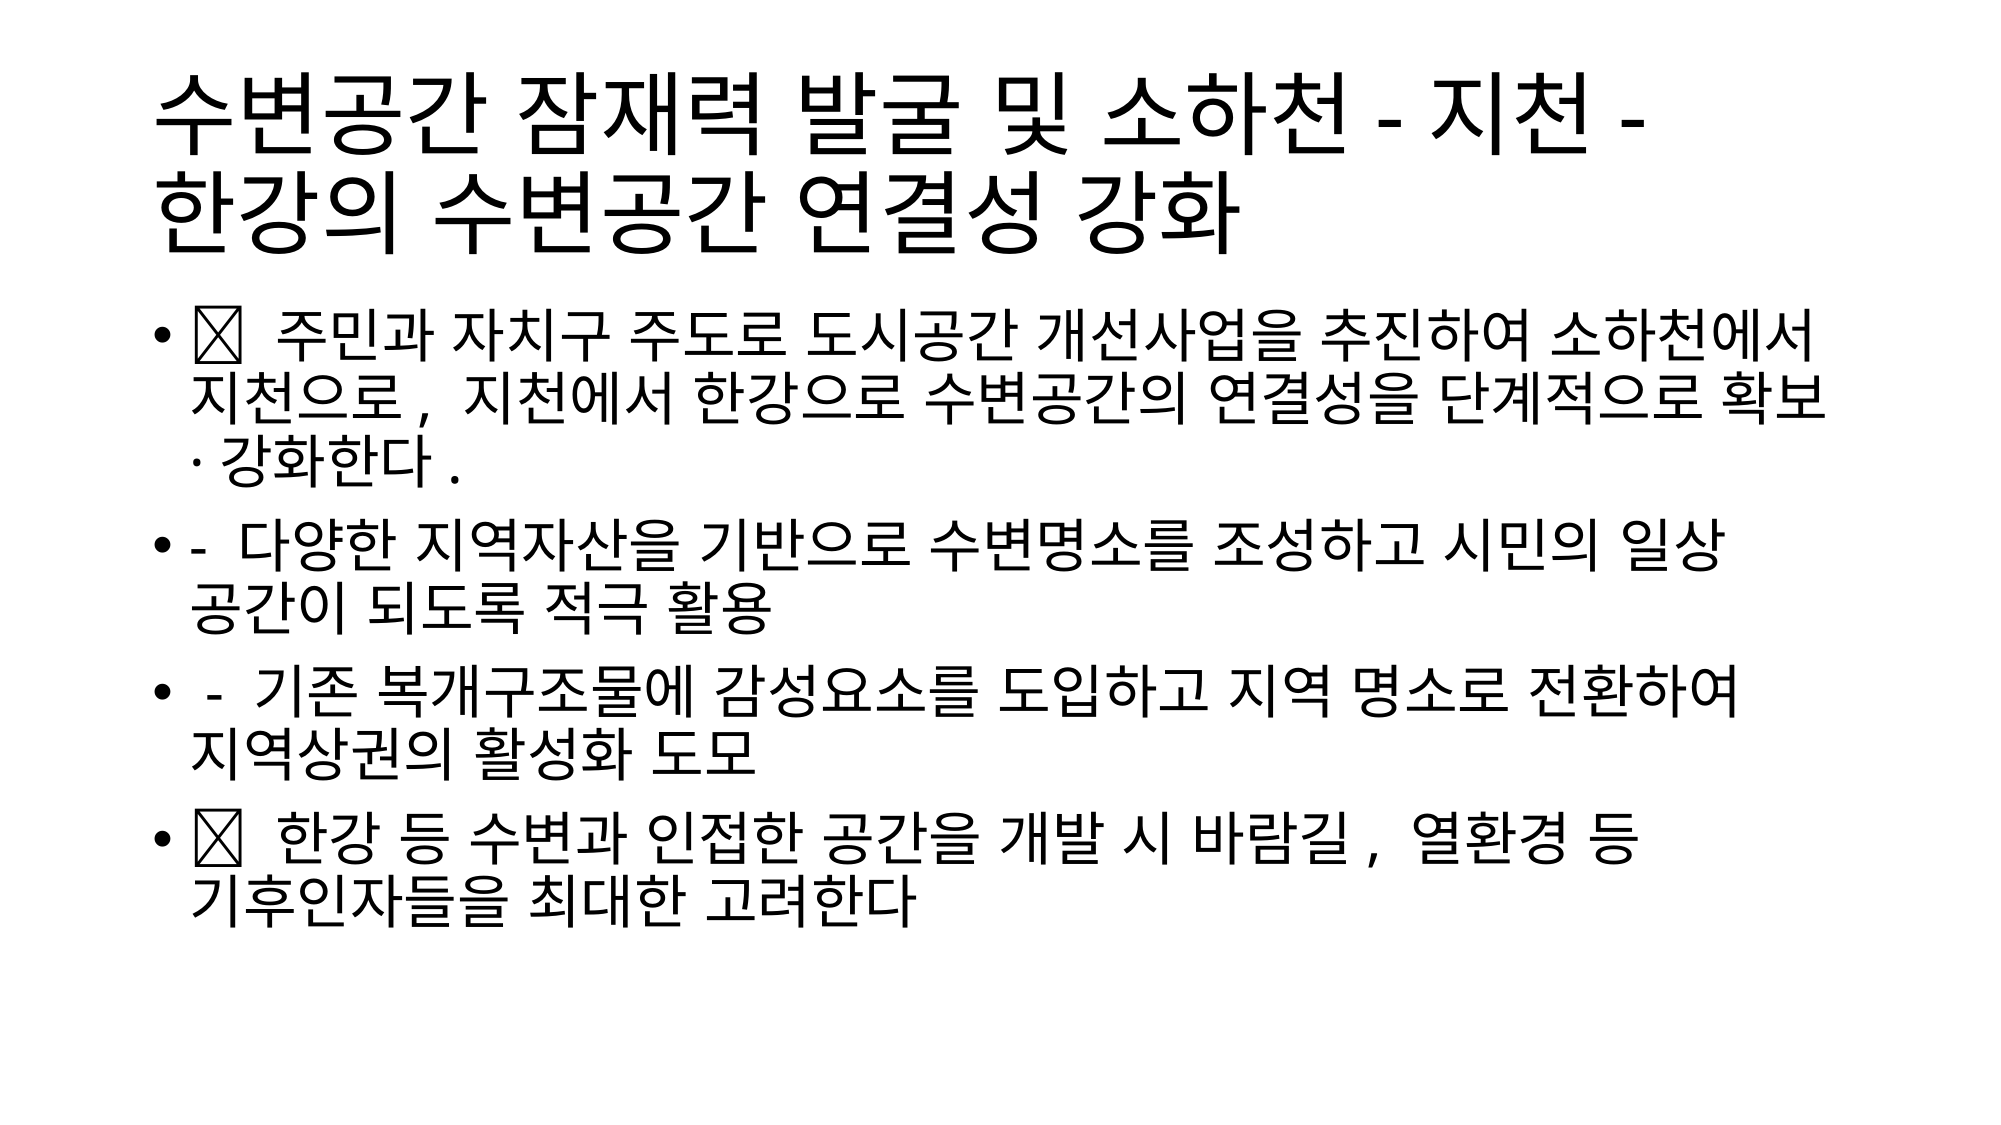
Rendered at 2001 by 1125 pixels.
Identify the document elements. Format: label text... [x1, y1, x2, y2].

list  주민과 자치구 주도로 도시공간 개선사업을 추진하여 소하천에서 지천으로, 지천에서 한강으로 수변공간의 연결성을 단계적으로 확보·강화한다. - 다양한 지역자산을 기반으로 수변명소를 조성하고 시민의 일상 공간이 되도록 적극 활용 - 기존 복개구조물에 감성요소를 도입하고 지역 명소로 전환하여 지역상권의 활성화 도모  한강 등 수변과 인접한 공간을 개발 시 바람길, 열환경 등 기후인자들을 최대한 고려한다 [137, 299, 1863, 1014]
title 수변공간 잠재력 발굴 및 소하천-지천-한강의 수변공간 연결성 강화 [137, 59, 1863, 278]
